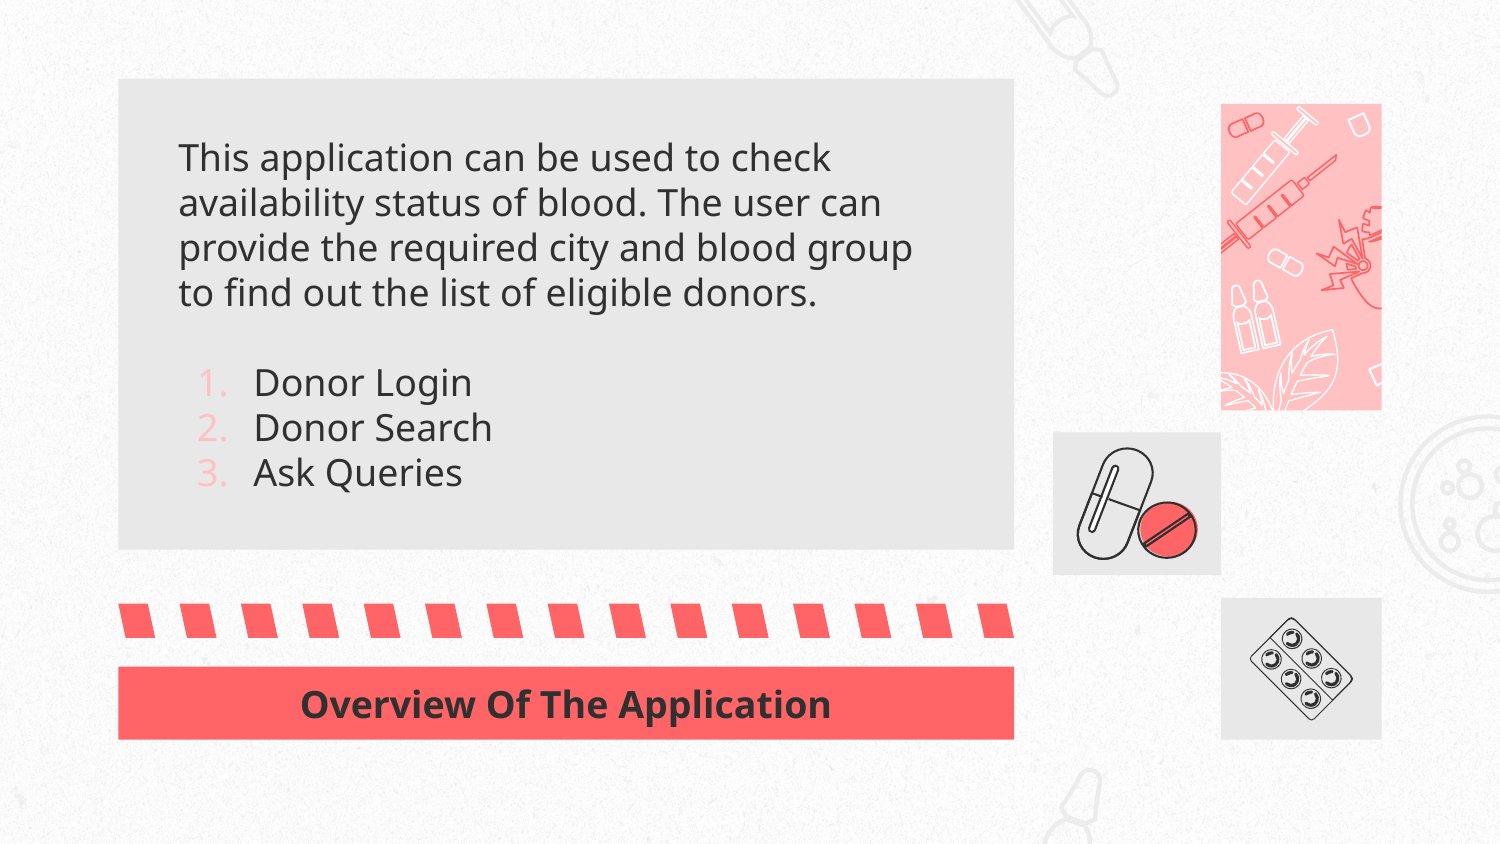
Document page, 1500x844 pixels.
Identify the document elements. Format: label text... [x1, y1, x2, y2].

title Overview Of The Application [118, 666, 1015, 740]
subtitle This application can be used to check availability status of blood. The user can provide the required city and blood group to find out the list of eligible donors. Donor Login Donor Search Ask Queries [118, 78, 1015, 550]
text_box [1052, 432, 1222, 576]
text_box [1220, 597, 1382, 740]
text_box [118, 603, 1015, 639]
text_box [1220, 103, 1382, 411]
